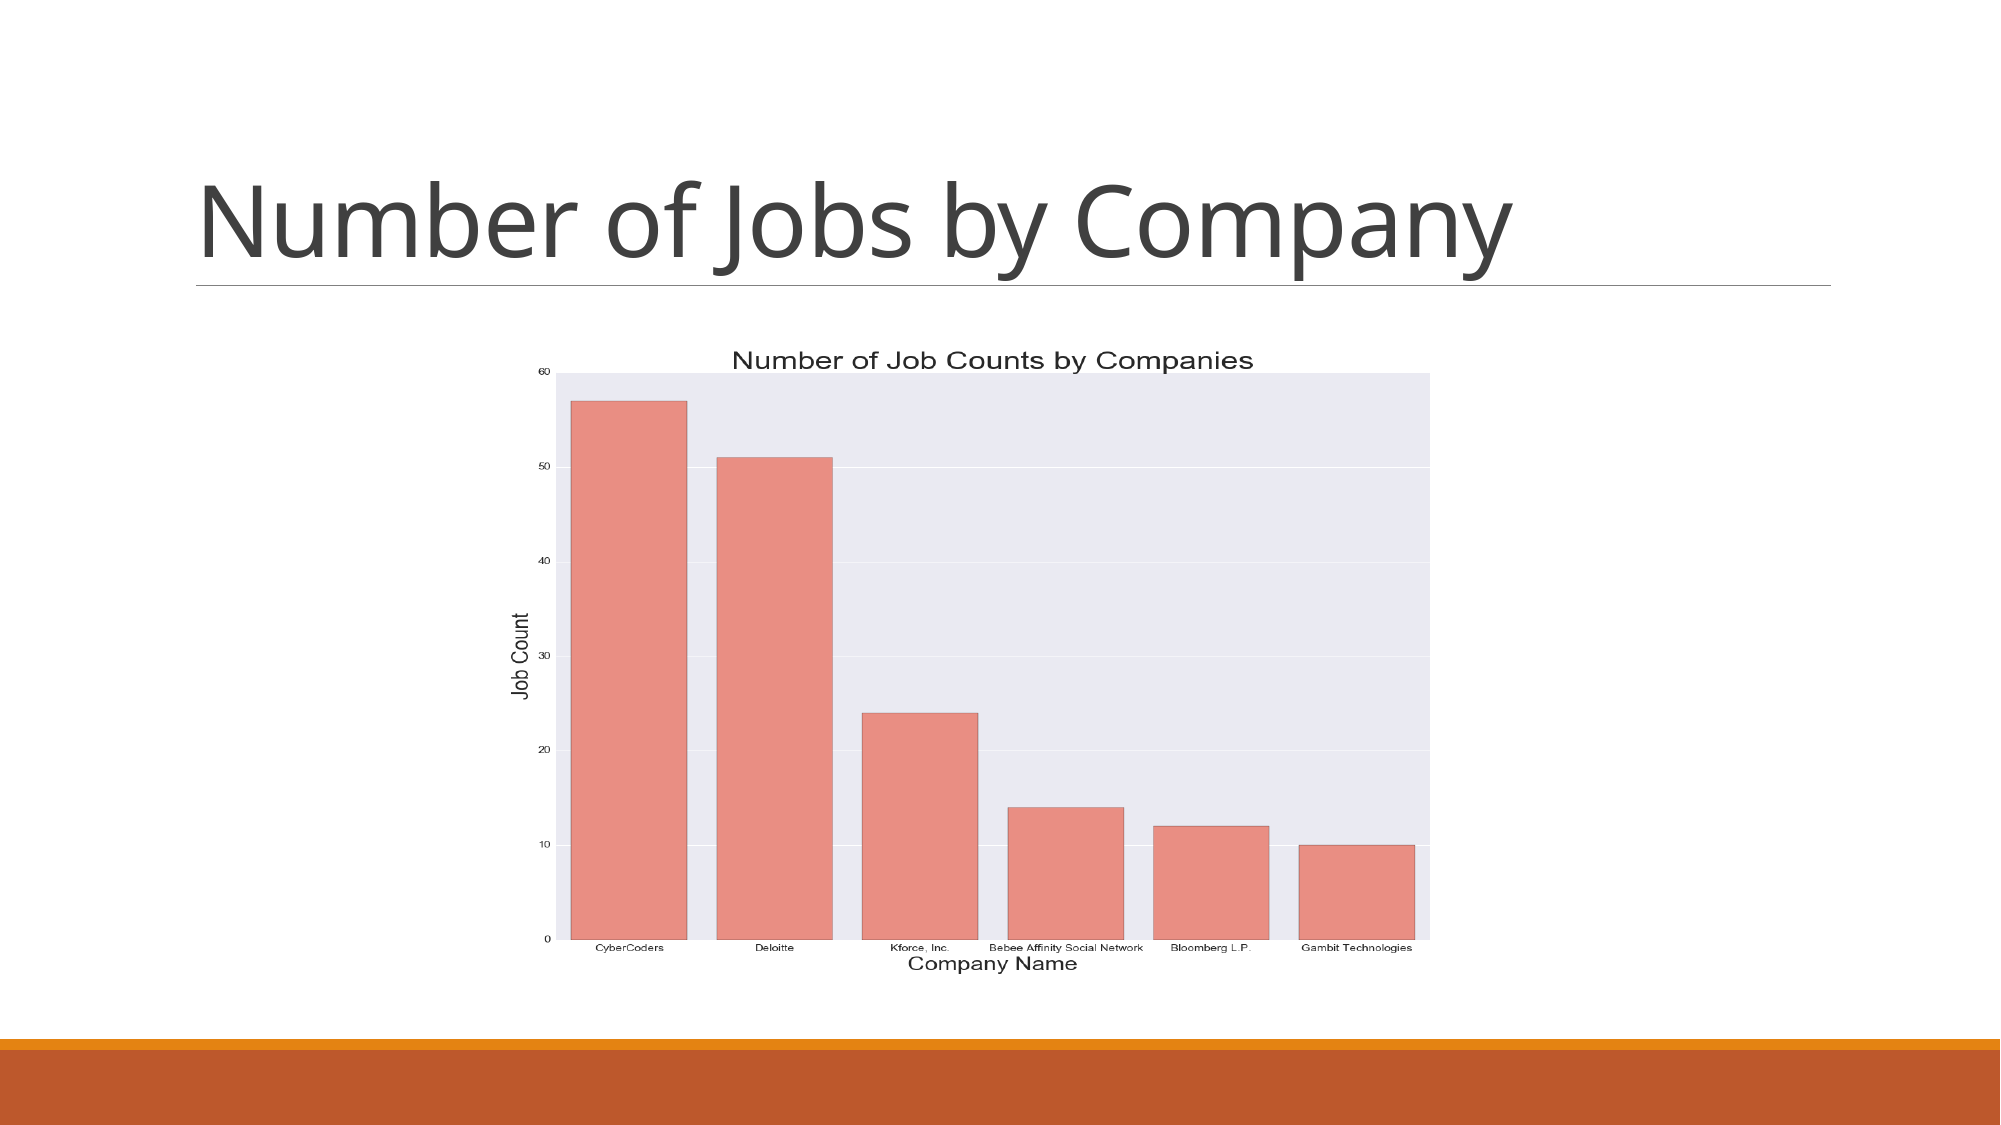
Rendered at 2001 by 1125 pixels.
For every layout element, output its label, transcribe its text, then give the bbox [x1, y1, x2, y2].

picture [414, 299, 1543, 1031]
title Number of Jobs by Company [180, 47, 1830, 285]
